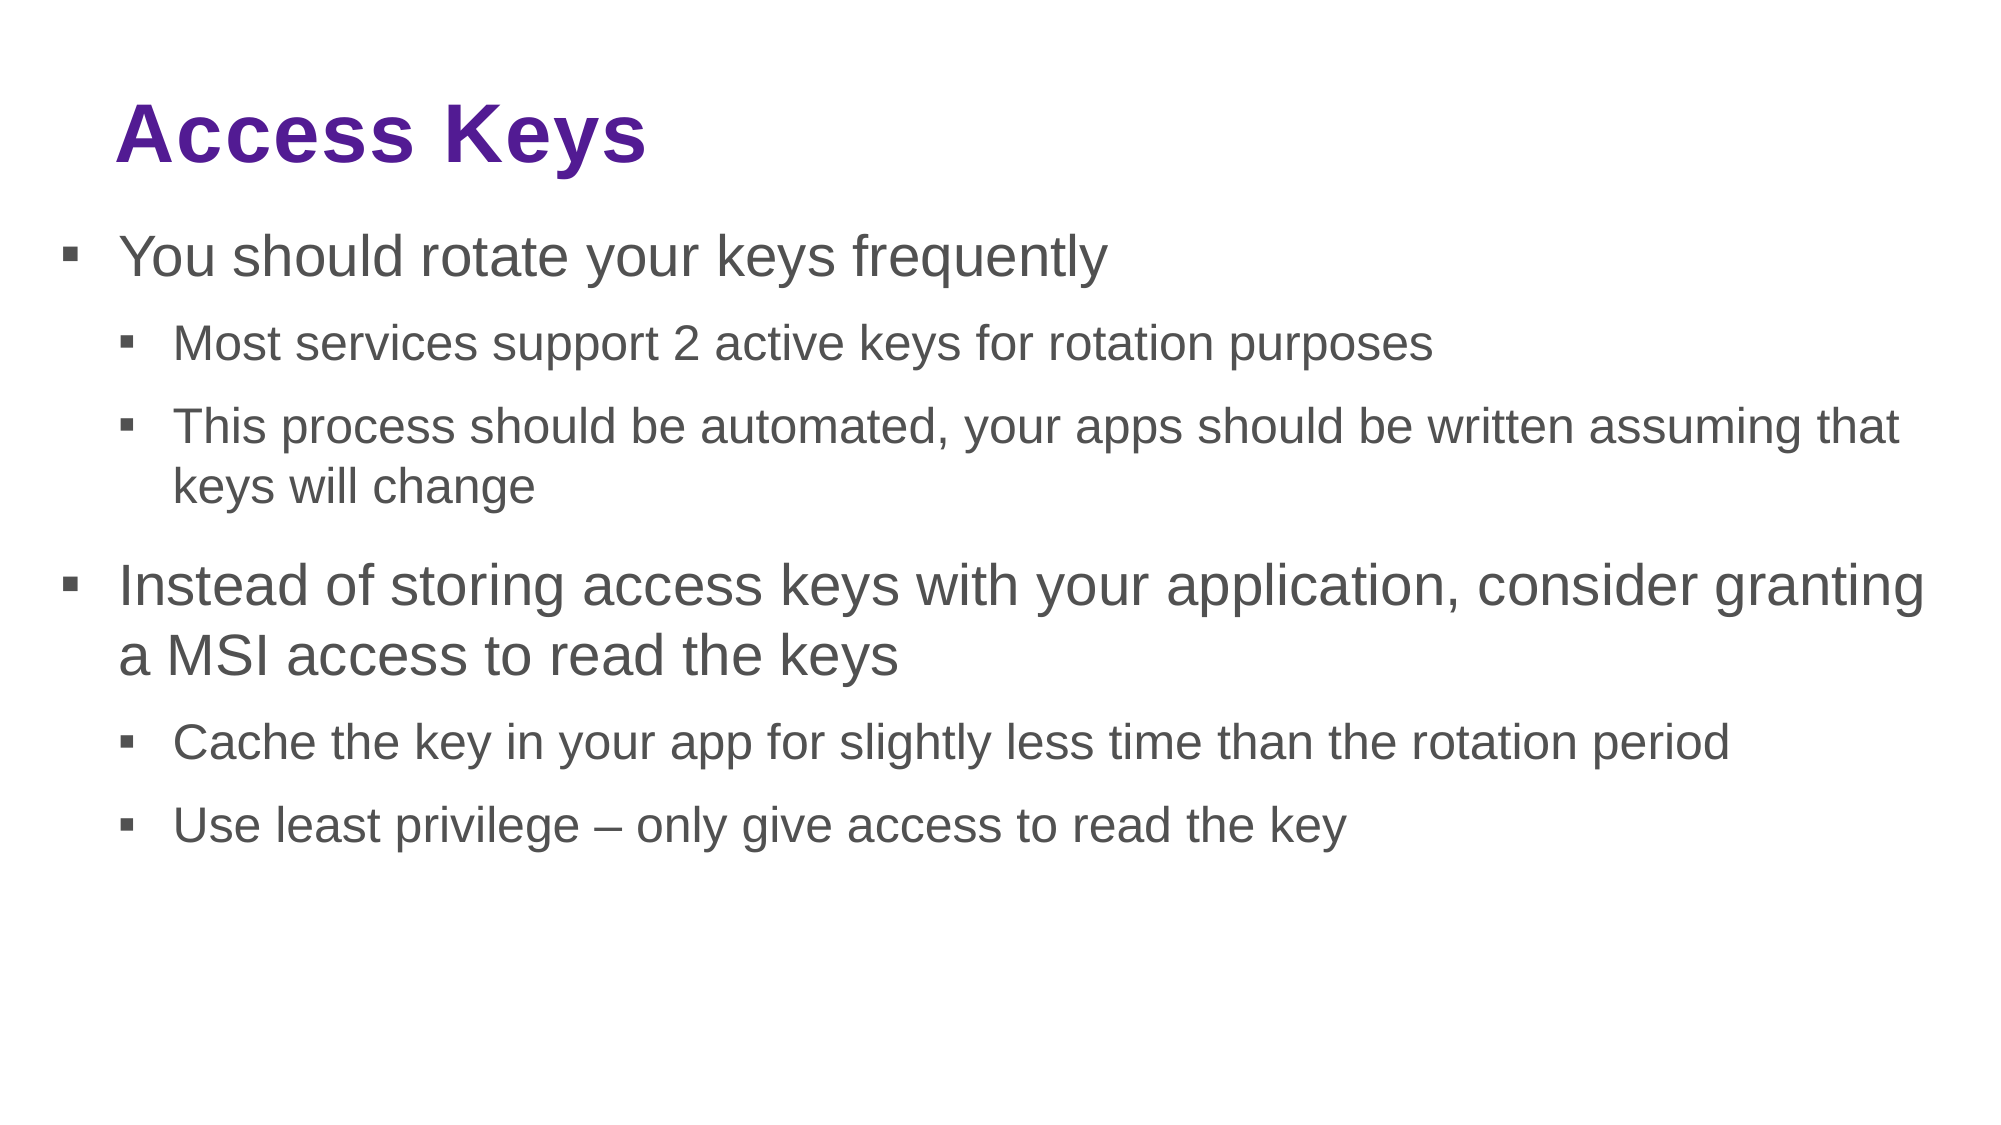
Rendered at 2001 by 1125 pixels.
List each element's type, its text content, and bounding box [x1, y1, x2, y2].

list You should rotate your keys frequently Most services support 2 active keys for rotation purposes This process should be automated, your apps should be written assuming that keys will change Instead of storing access keys with your application, consider granting a MSI access to read the keys Cache the key in your app for slightly less time than the rotation period Use least privilege – only give access to read the key [45, 210, 1955, 1125]
title Access Keys [99, 59, 1900, 210]
